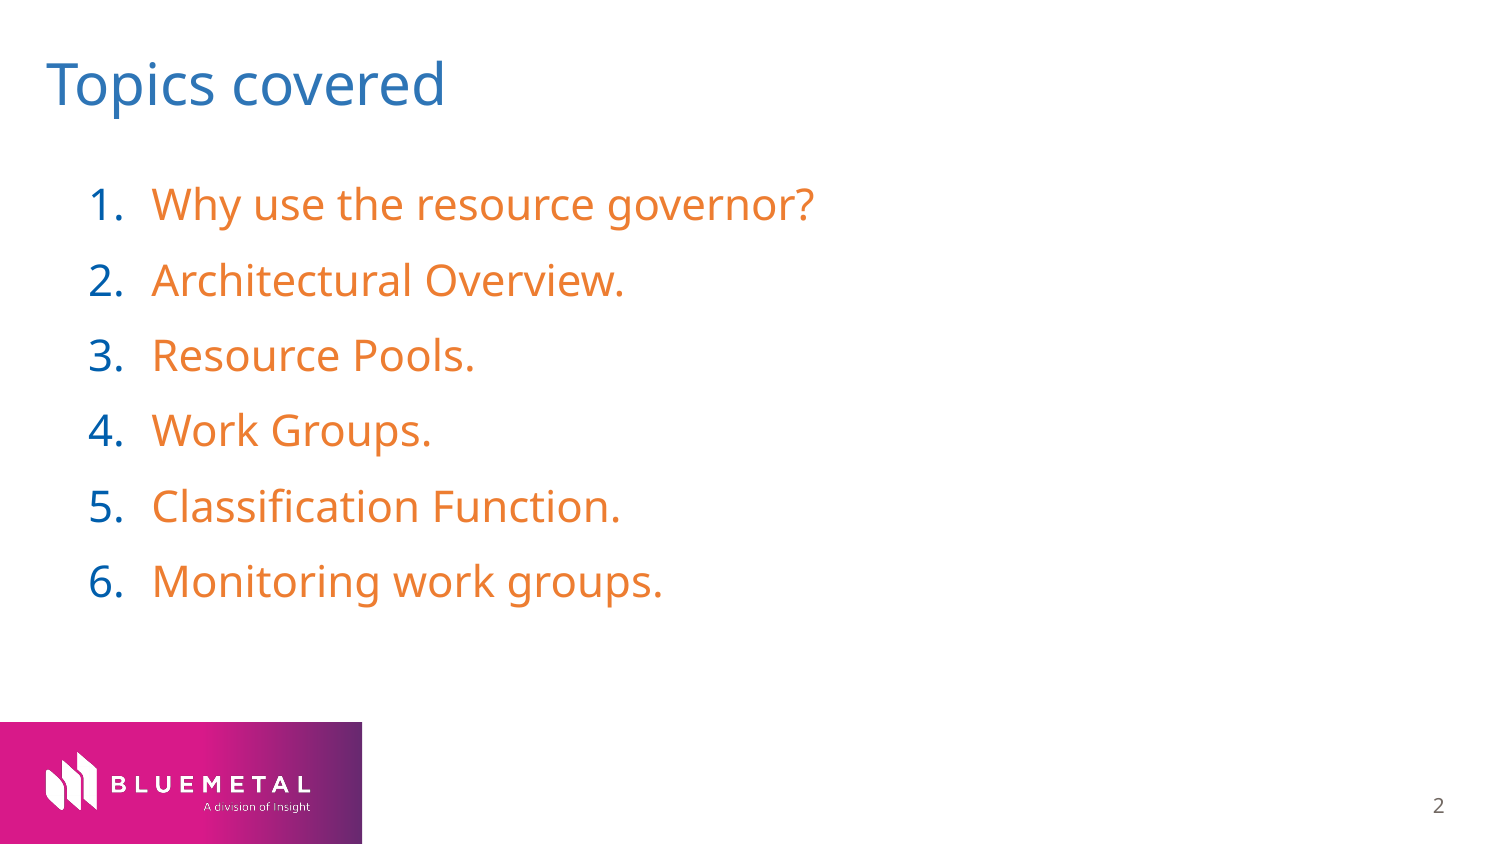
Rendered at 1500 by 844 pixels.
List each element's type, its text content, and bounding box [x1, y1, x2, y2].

title Topics covered [31, 30, 1461, 143]
text_box Why use the resource governor? Architectural Overview. Resource Pools. Work Groups. Classification Function. Monitoring work groups. [65, 164, 1384, 844]
